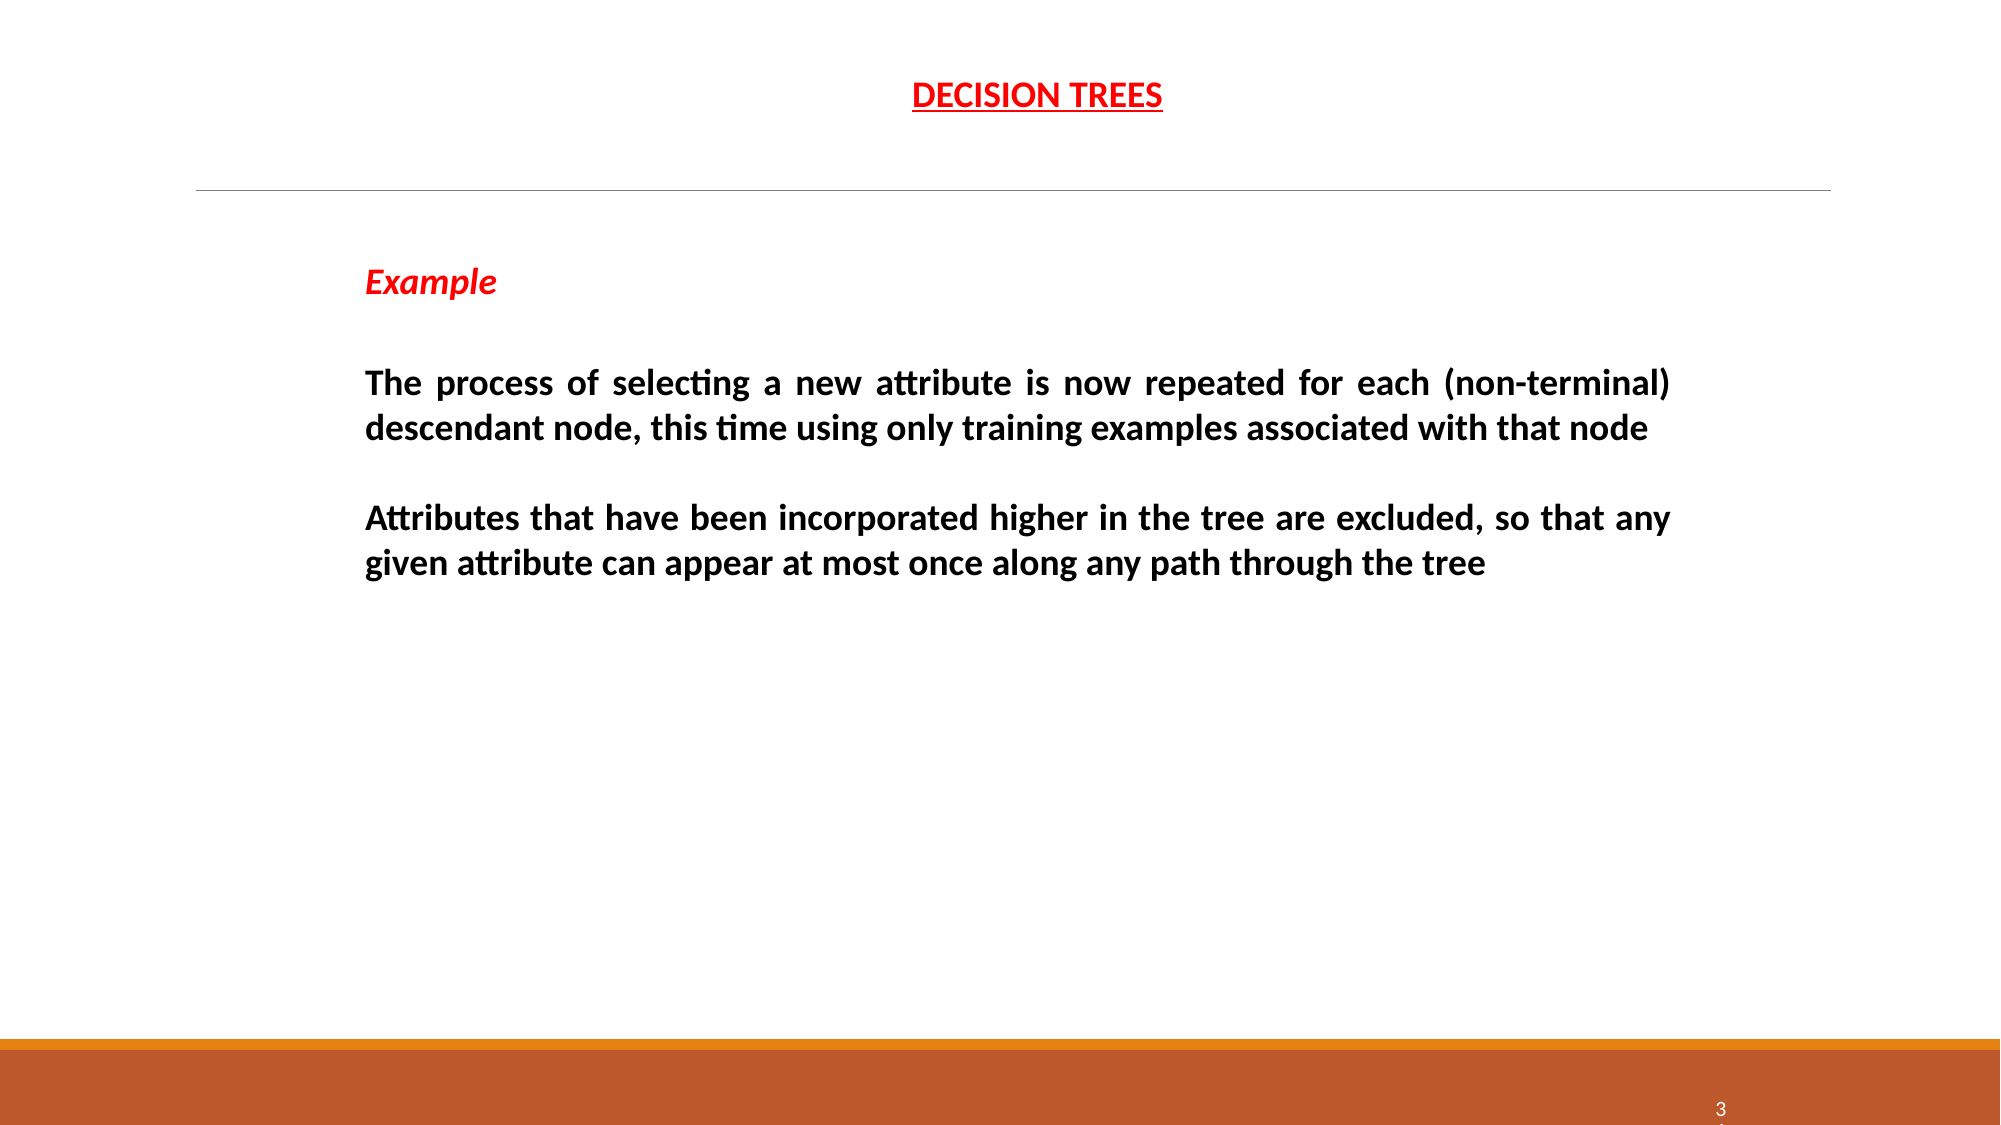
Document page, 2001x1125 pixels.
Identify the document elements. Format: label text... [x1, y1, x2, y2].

text_box DECISION TREES [382, 62, 1693, 123]
slide_number 31 [1700, 1084, 1750, 1125]
text_box Example [357, 249, 1684, 310]
text_box The process of selecting a new attribute is now repeated for each (non-terminal) descendant node, this time using only training examples associated with that node Attributes that have been incorporated higher in the tree are excluded, so that any given attribute can appear at most once along any path through the tree [357, 349, 1680, 590]
